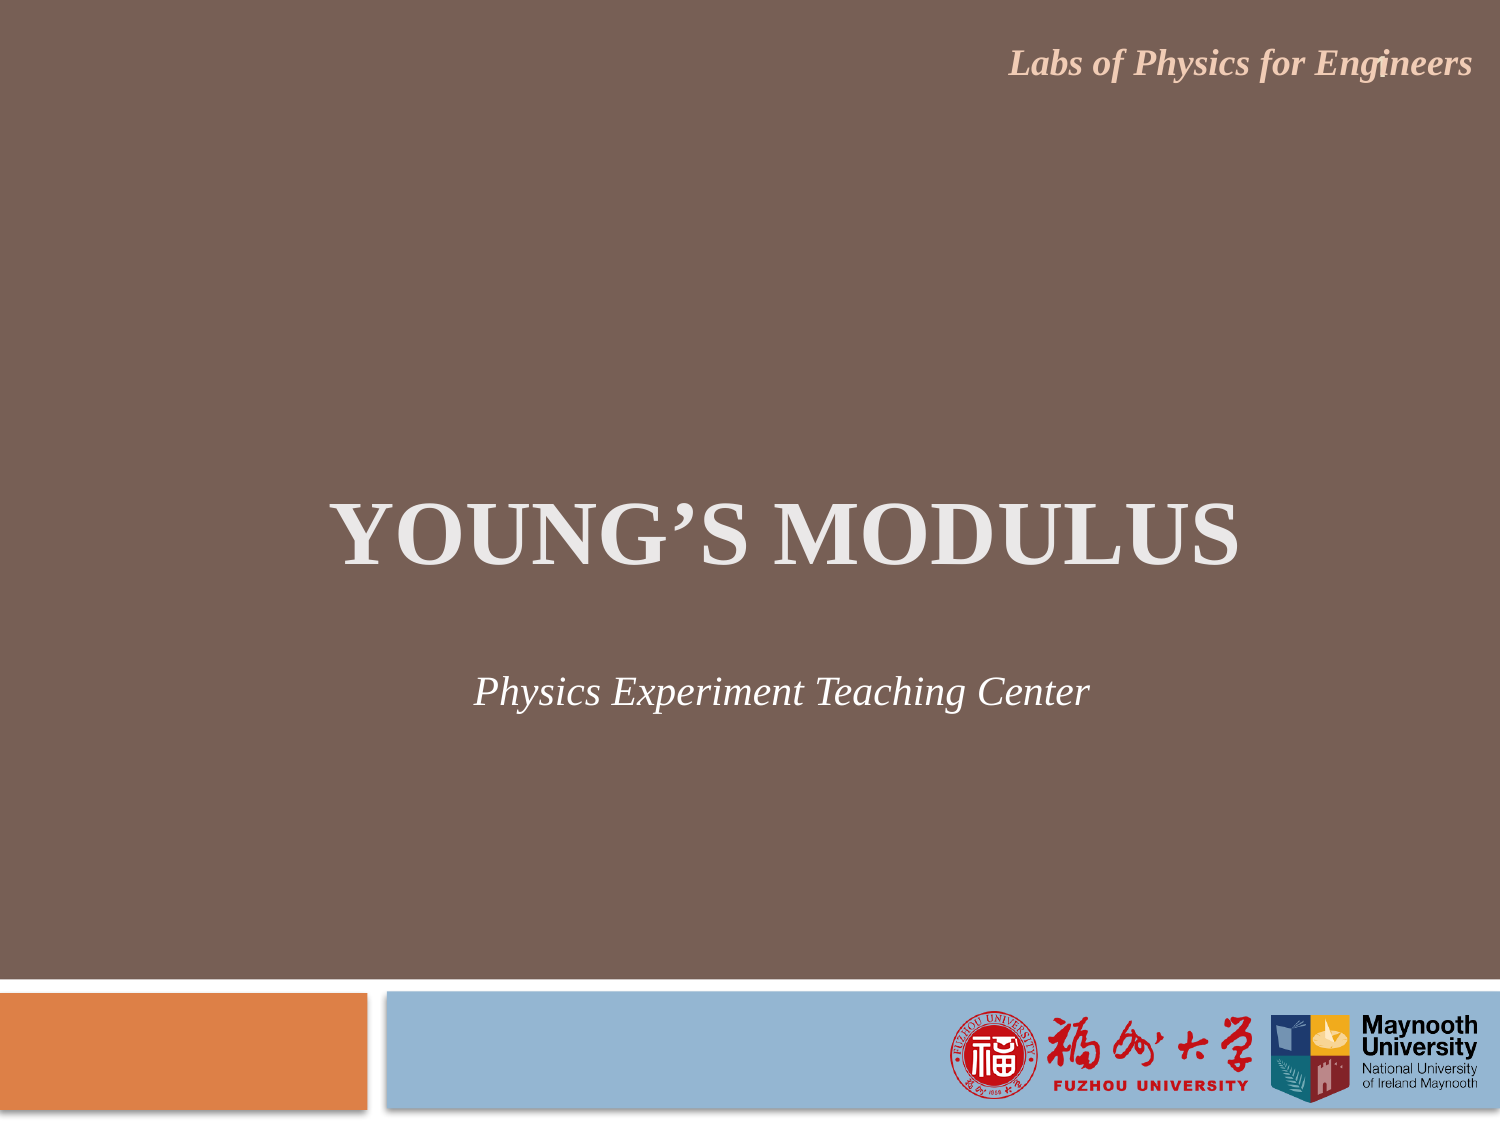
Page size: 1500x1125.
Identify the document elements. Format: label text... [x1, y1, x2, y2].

picture [950, 1011, 1253, 1099]
picture [1271, 1015, 1478, 1103]
slide_number 1 [1312, 37, 1450, 100]
text_box Labs of Physics for Engineers [993, 30, 1498, 91]
text_box Physics Experiment Teaching Center [458, 656, 1106, 722]
text_box Young’s ModuluS [135, 290, 1435, 591]
